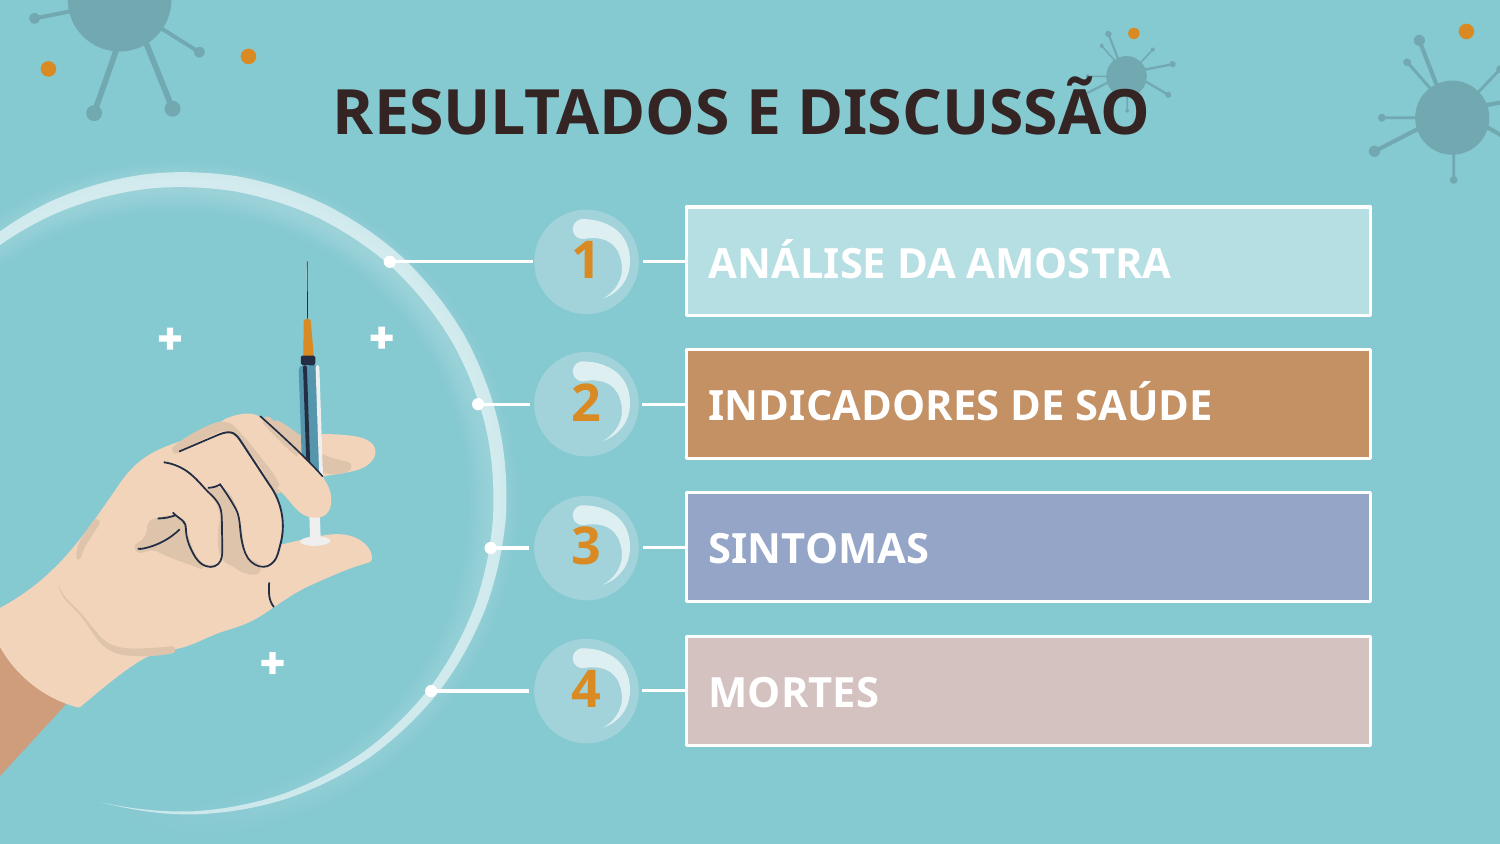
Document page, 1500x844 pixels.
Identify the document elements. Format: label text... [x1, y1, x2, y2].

text_box MORTES [691, 636, 1371, 746]
text_box SINTOMAS [691, 492, 1371, 602]
title RESULTADOS E DISCUSSÃO [116, 57, 1383, 152]
text_box ANÁLISE DA AMOSTRA [691, 206, 1371, 316]
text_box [0, 171, 687, 815]
text_box INDICADORES DE SAÚDE [691, 349, 1371, 459]
